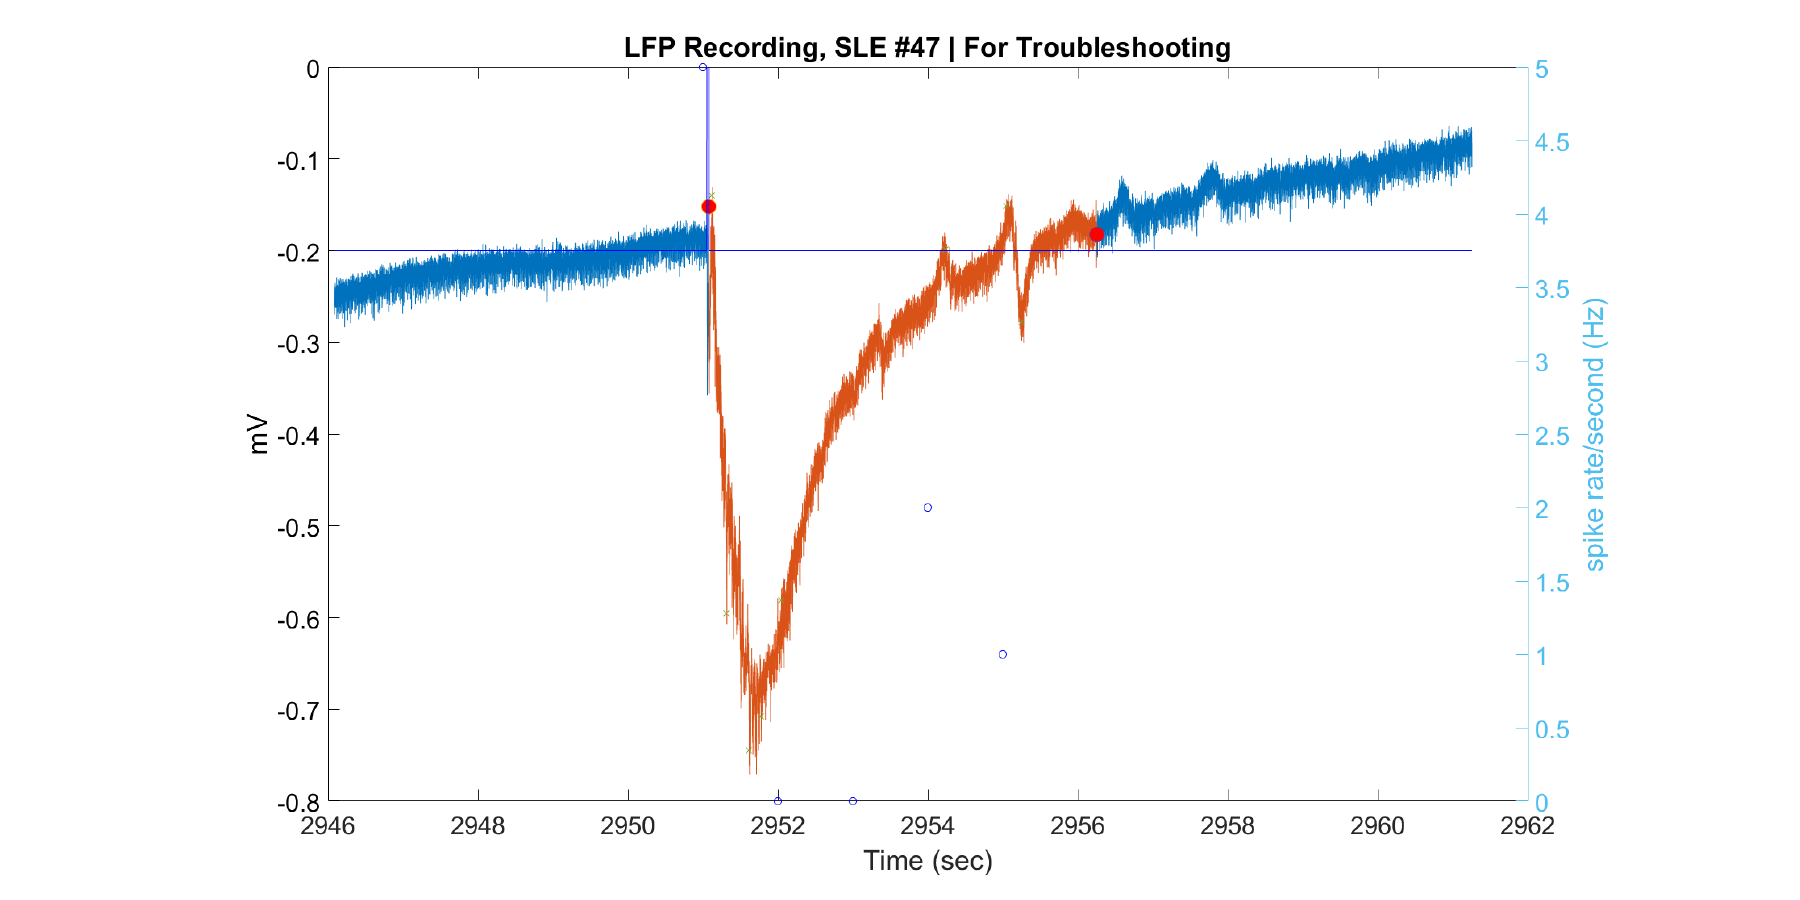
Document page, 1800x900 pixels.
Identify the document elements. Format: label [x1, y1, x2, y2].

picture [126, 0, 1674, 900]
